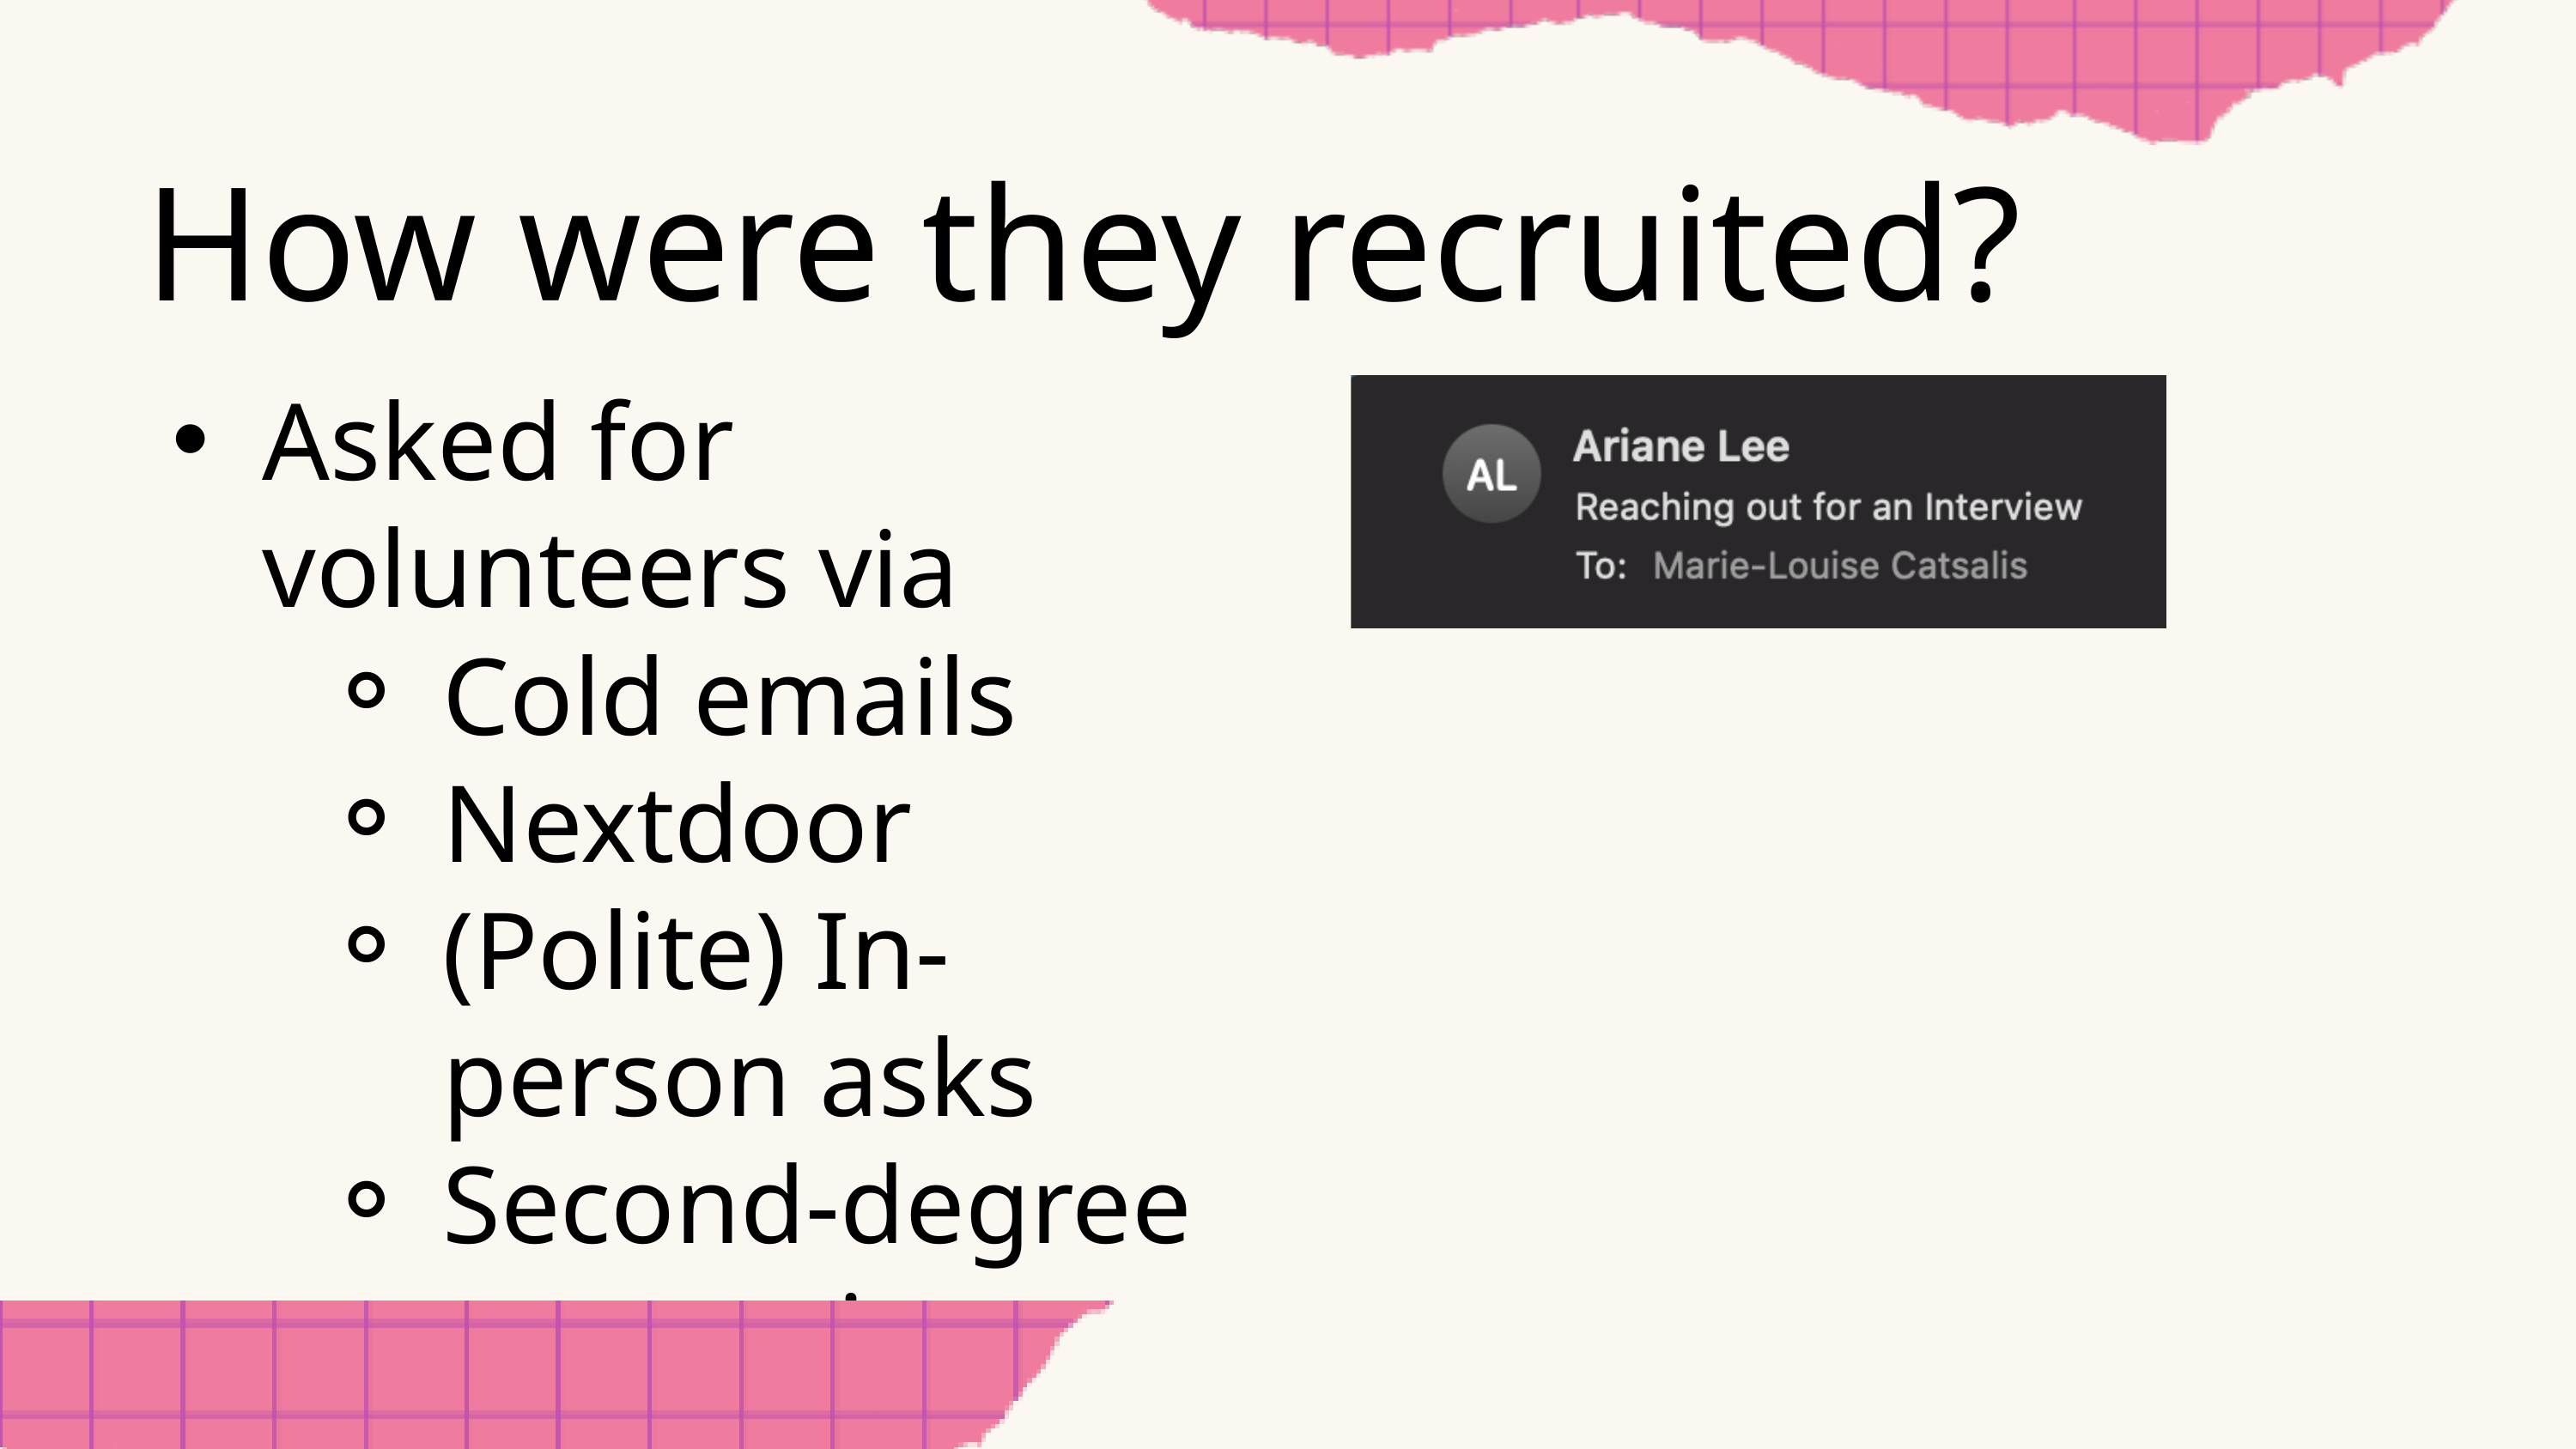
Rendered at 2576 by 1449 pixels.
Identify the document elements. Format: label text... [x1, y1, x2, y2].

text_box [1351, 375, 2166, 628]
text_box [1088, 0, 2509, 145]
text_box Asked for volunteers via Cold emails Nextdoor (Polite) In-person asks Second-degree connections from class, friends, etc. [82, 374, 1288, 1449]
text_box How were they recruited? [144, 143, 2083, 333]
text_box [0, 1300, 1115, 1449]
